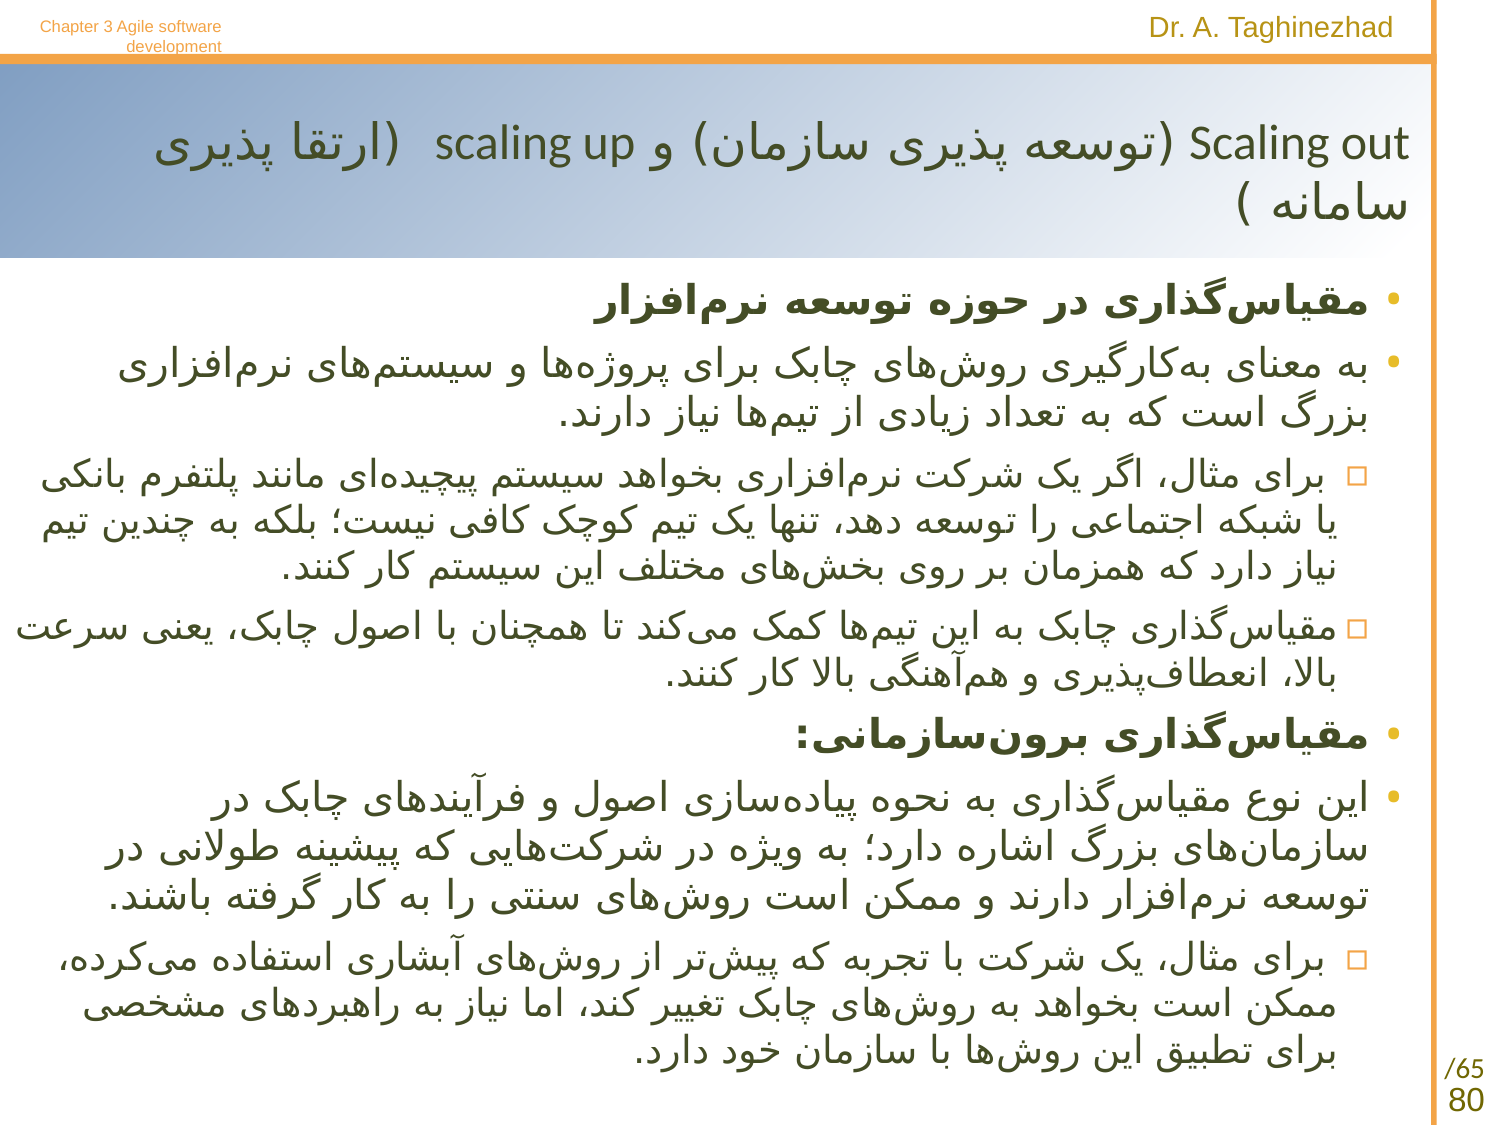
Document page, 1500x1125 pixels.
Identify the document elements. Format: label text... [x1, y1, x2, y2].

slide_number 80 [1413, 1023, 1500, 1125]
footer Chapter 3 Agile software development [0, 8, 237, 84]
title Scaling out (توسعه پذیری سازمان) و scaling up (ارتقا پذیری سامانه ) [0, 105, 1425, 234]
list مقیاس‌گذاری در حوزه توسعه نرم‌افزار به معنای به‌کارگیری روش‌های چابک برای پروژه‌ها و سیستم‌های نرم‌افزاری بزرگ است که به تعداد زیادی از تیم‌ها نیاز دارند. برای مثال، اگر یک شرکت نرم‌افزاری بخواهد سیستم پیچیده‌ای مانند پلتفرم بانکی یا شبکه اجتماعی را توسعه دهد، تنها یک تیم کوچک کافی نیست؛ بلکه به چندین تیم نیاز دارد که همزمان بر روی بخش‌های مختلف این سیستم کار کنند. مقیاس‌گذاری چابک به این تیم‌ها کمک می‌کند تا همچنان با اصول چابک، یعنی سرعت بالا، انعطاف‌پذیری و هم‌آهنگی بالا کار کنند. مقیاس‌گذاری برون‌سازمانی: این نوع مقیاس‌گذاری به نحوه پیاده‌سازی اصول و فرآیندهای چابک در سازمان‌های بزرگ اشاره دارد؛ به ویژه در شرکت‌هایی که پیشینه طولانی در توسعه نرم‌افزار دارند و ممکن است روش‌های سنتی را به کار گرفته باشند. برای مثال، یک شرکت با تجربه که پیش‌تر از روش‌های آبشاری استفاده می‌کرده، ممکن است بخواهد به روش‌های چابک تغییر کند، اما نیاز به راهبردهای مشخصی برای تطبیق این روش‌ها با سازمان خود دارد. [0, 265, 1425, 1079]
